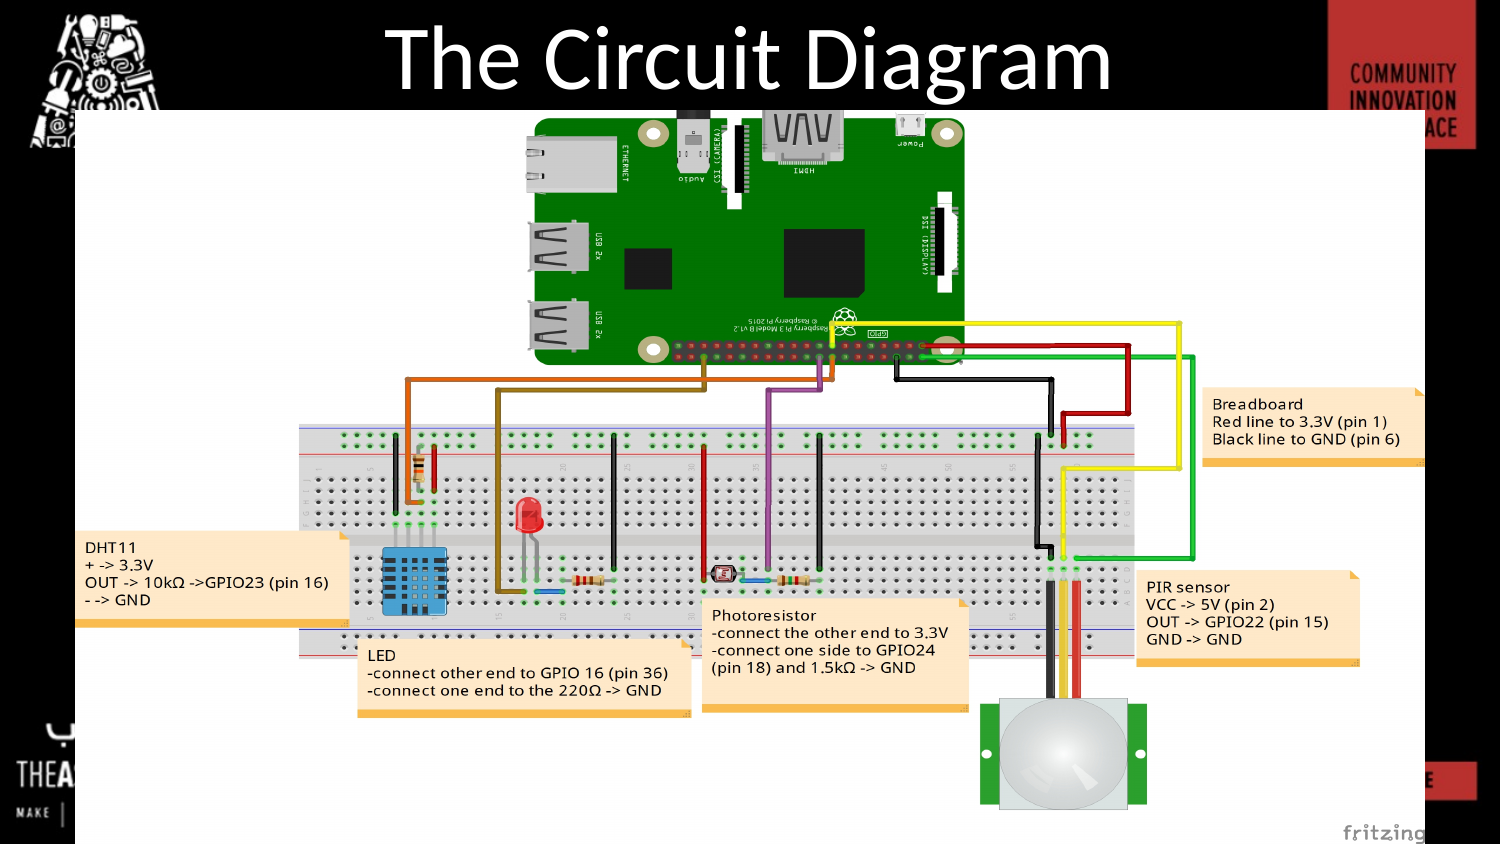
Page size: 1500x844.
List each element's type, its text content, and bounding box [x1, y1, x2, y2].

text_box The Circuit Diagram [74, 0, 1425, 109]
picture [0, 0, 1500, 844]
